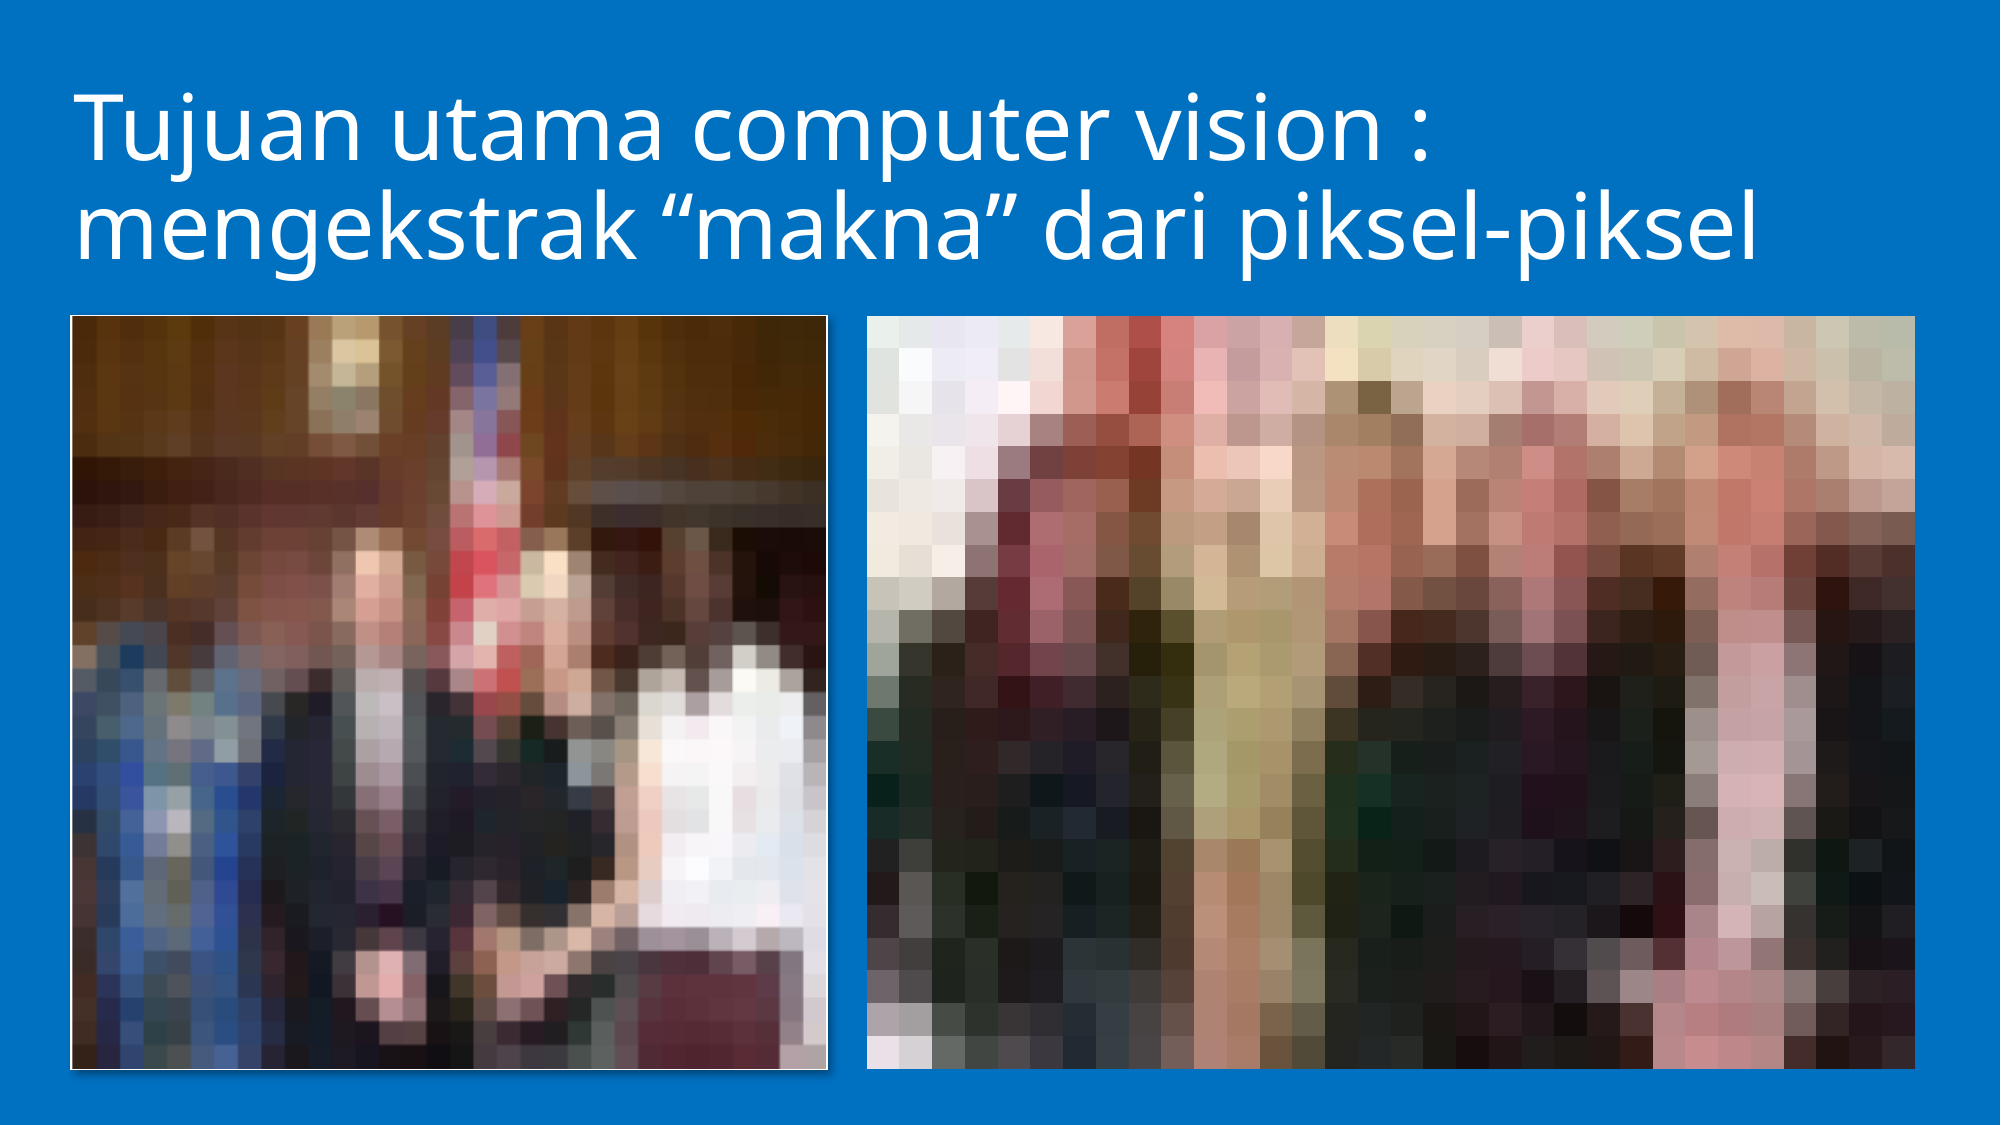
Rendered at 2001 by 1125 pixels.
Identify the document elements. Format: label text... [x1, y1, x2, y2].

picture [71, 316, 827, 1069]
title Tujuan utama computer vision : mengekstrak “makna” dari piksel-piksel [58, 63, 2000, 297]
picture [867, 316, 1915, 1069]
